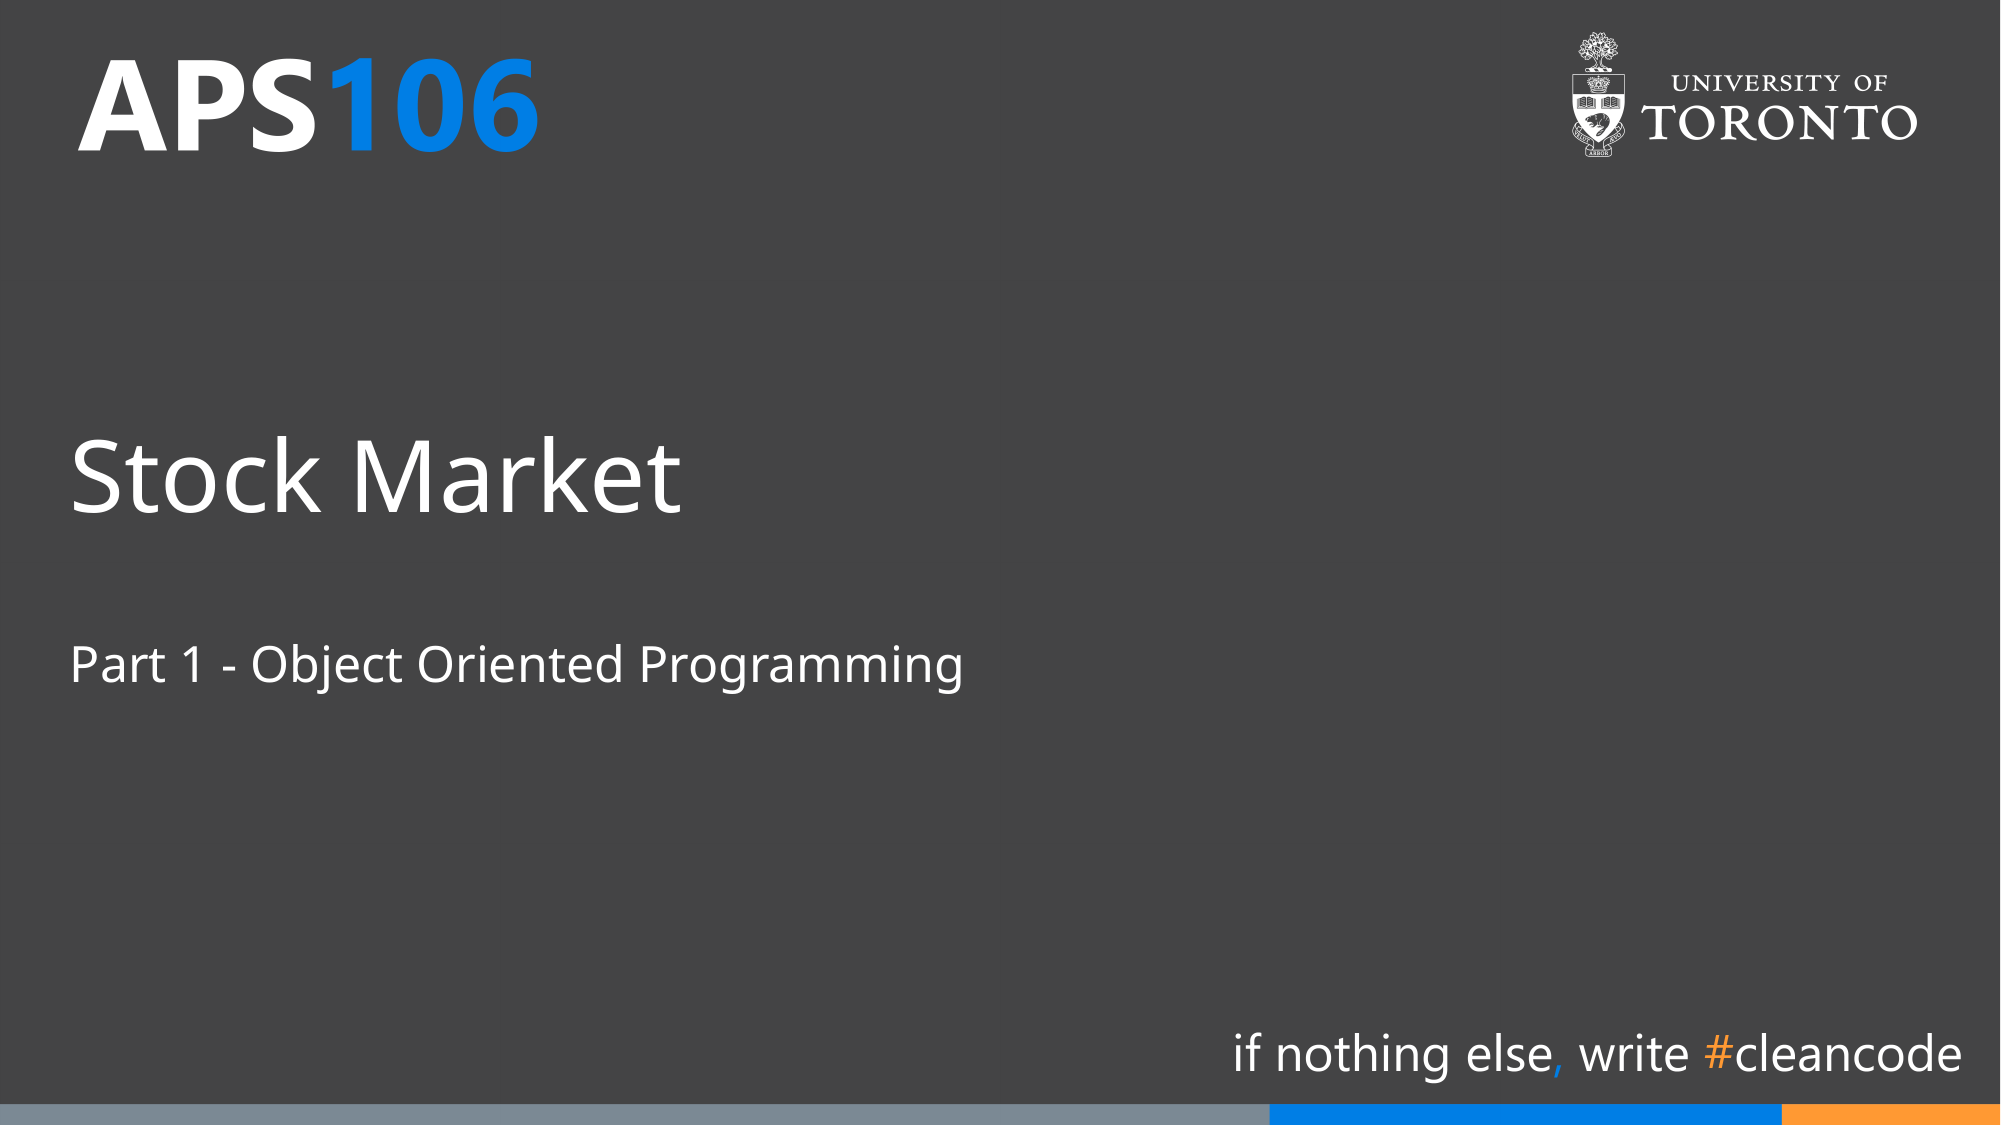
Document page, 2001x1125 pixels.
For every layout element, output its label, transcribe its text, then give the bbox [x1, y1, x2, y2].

subtitle Part 1 - Object Oriented Programming [55, 631, 1924, 903]
picture [0, 0, 2001, 1125]
title Stock Market [55, 395, 1924, 542]
